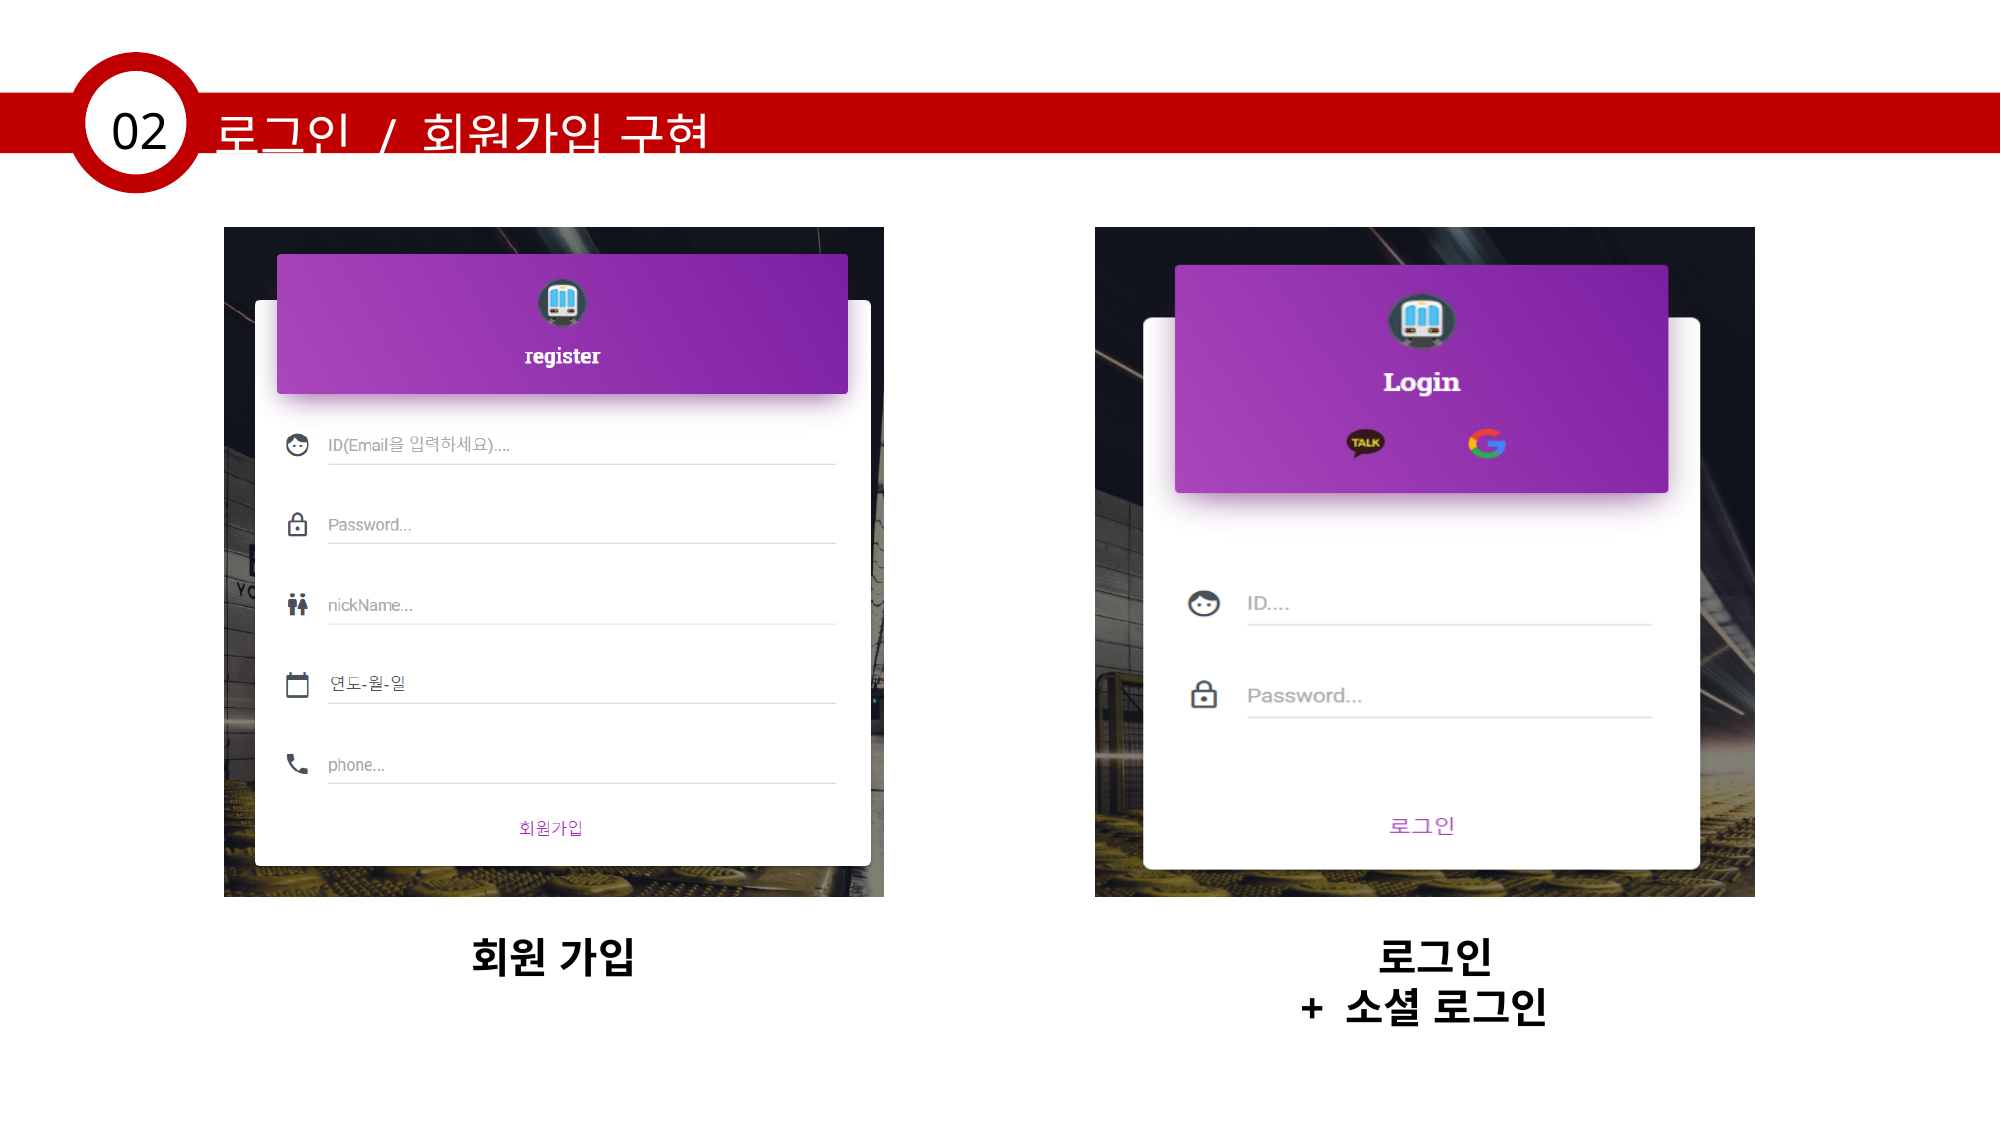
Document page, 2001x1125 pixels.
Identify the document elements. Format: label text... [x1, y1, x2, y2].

text_box [0, 92, 73, 154]
text_box 로그인 + 소셜 로그인 [1259, 931, 1591, 1032]
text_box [75, 61, 196, 184]
picture [224, 227, 884, 898]
text_box 회원 가입 [388, 931, 720, 982]
text_box [727, 92, 2000, 154]
text_box 로그인 / 회원가입 구현 [199, 68, 727, 174]
picture [1095, 227, 1755, 898]
